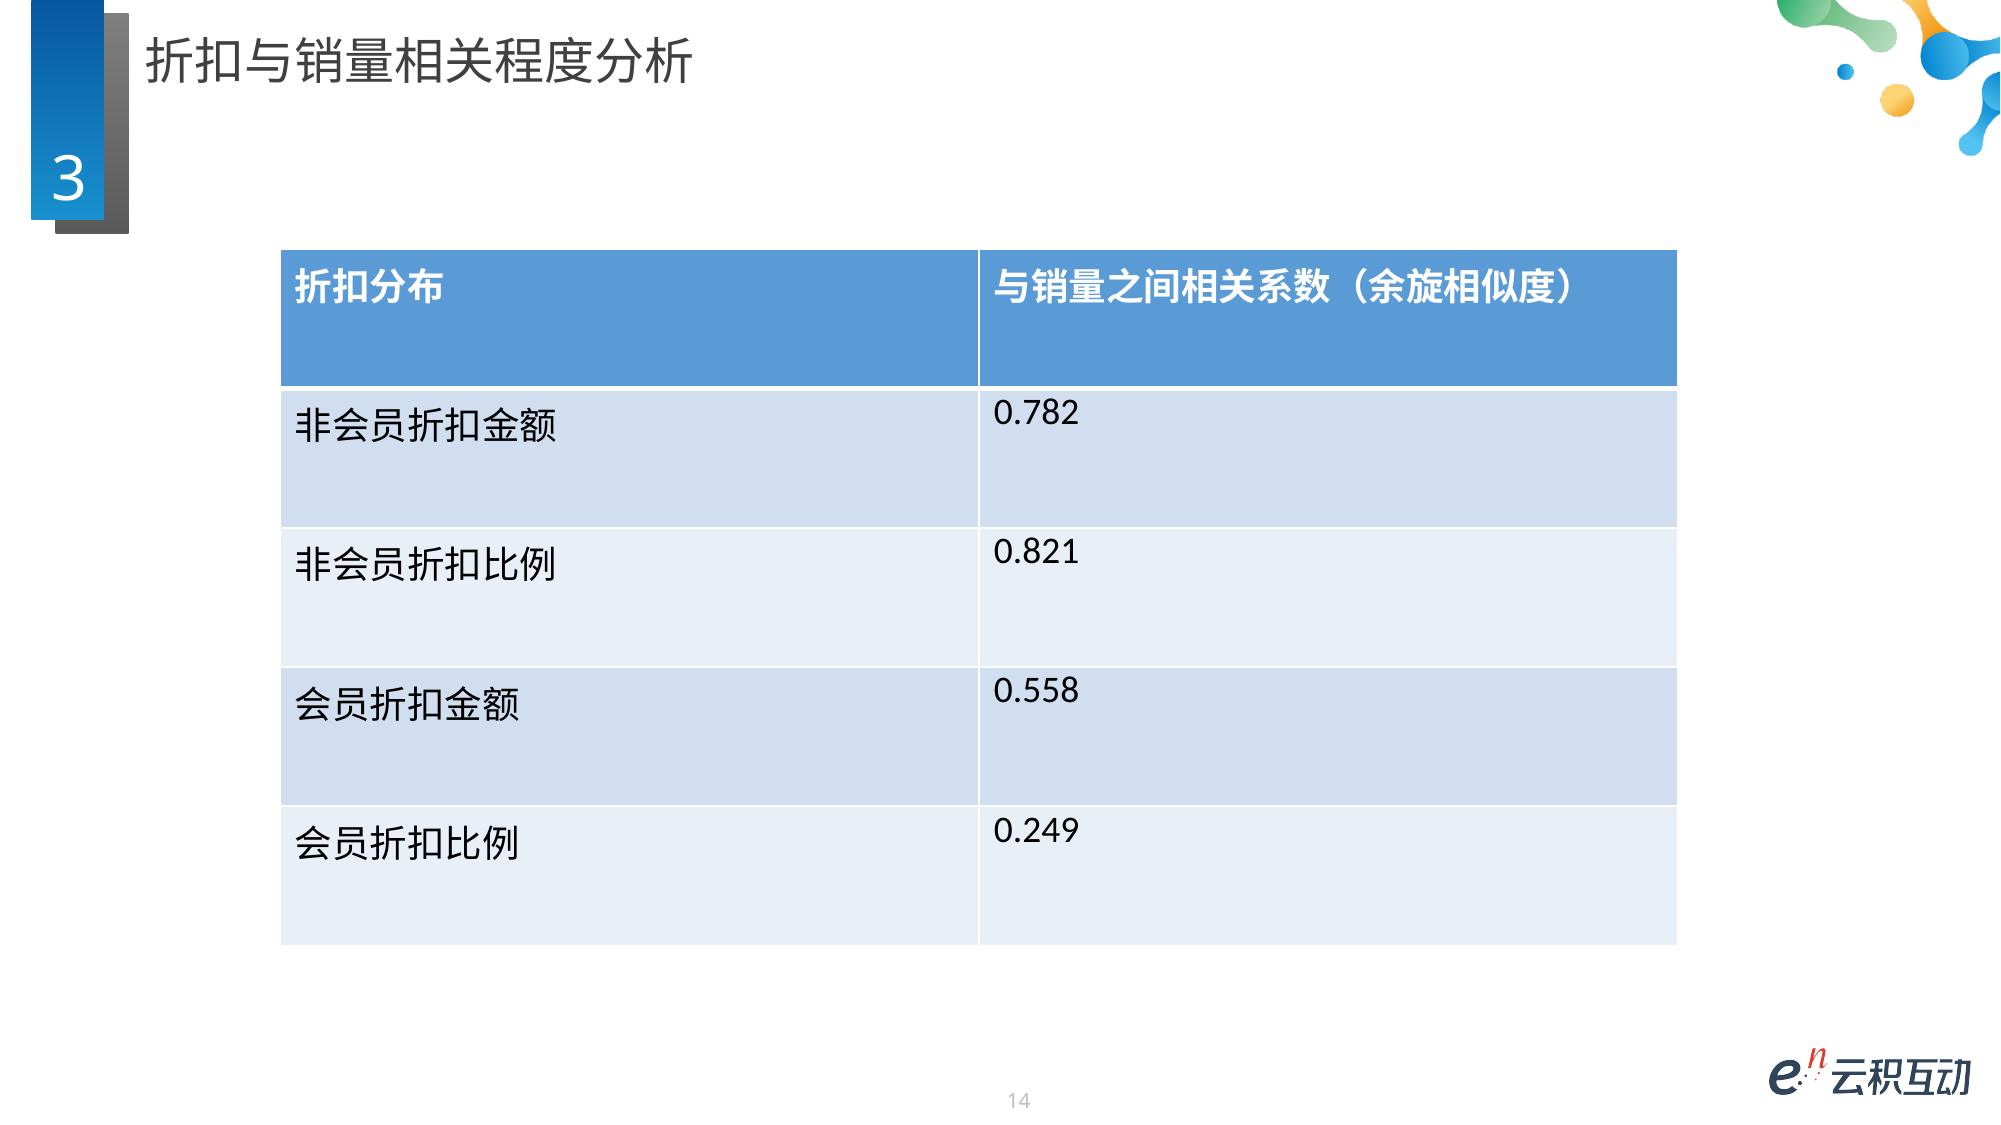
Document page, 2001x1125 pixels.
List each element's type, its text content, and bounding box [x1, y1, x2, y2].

table_cell 非会员折扣金额 [281, 391, 978, 527]
title 折扣与销量相关程度分析 [129, 28, 793, 96]
table_cell 0.558 [980, 668, 1677, 805]
table_cell 0.821 [980, 529, 1677, 666]
picture [1777, 0, 2001, 156]
table_cell 会员折扣金额 [281, 668, 978, 805]
table_header 折扣分布 [281, 250, 978, 386]
subtitle 3 [36, 130, 96, 207]
table_cell 0.782 [980, 391, 1677, 527]
table_header 与销量之间相关系数（余旋相似度） [980, 250, 1677, 386]
table_cell 会员折扣比例 [281, 807, 978, 945]
table_cell 非会员折扣比例 [281, 529, 978, 666]
picture [1769, 1048, 1971, 1095]
table_cell 0.249 [980, 807, 1677, 945]
